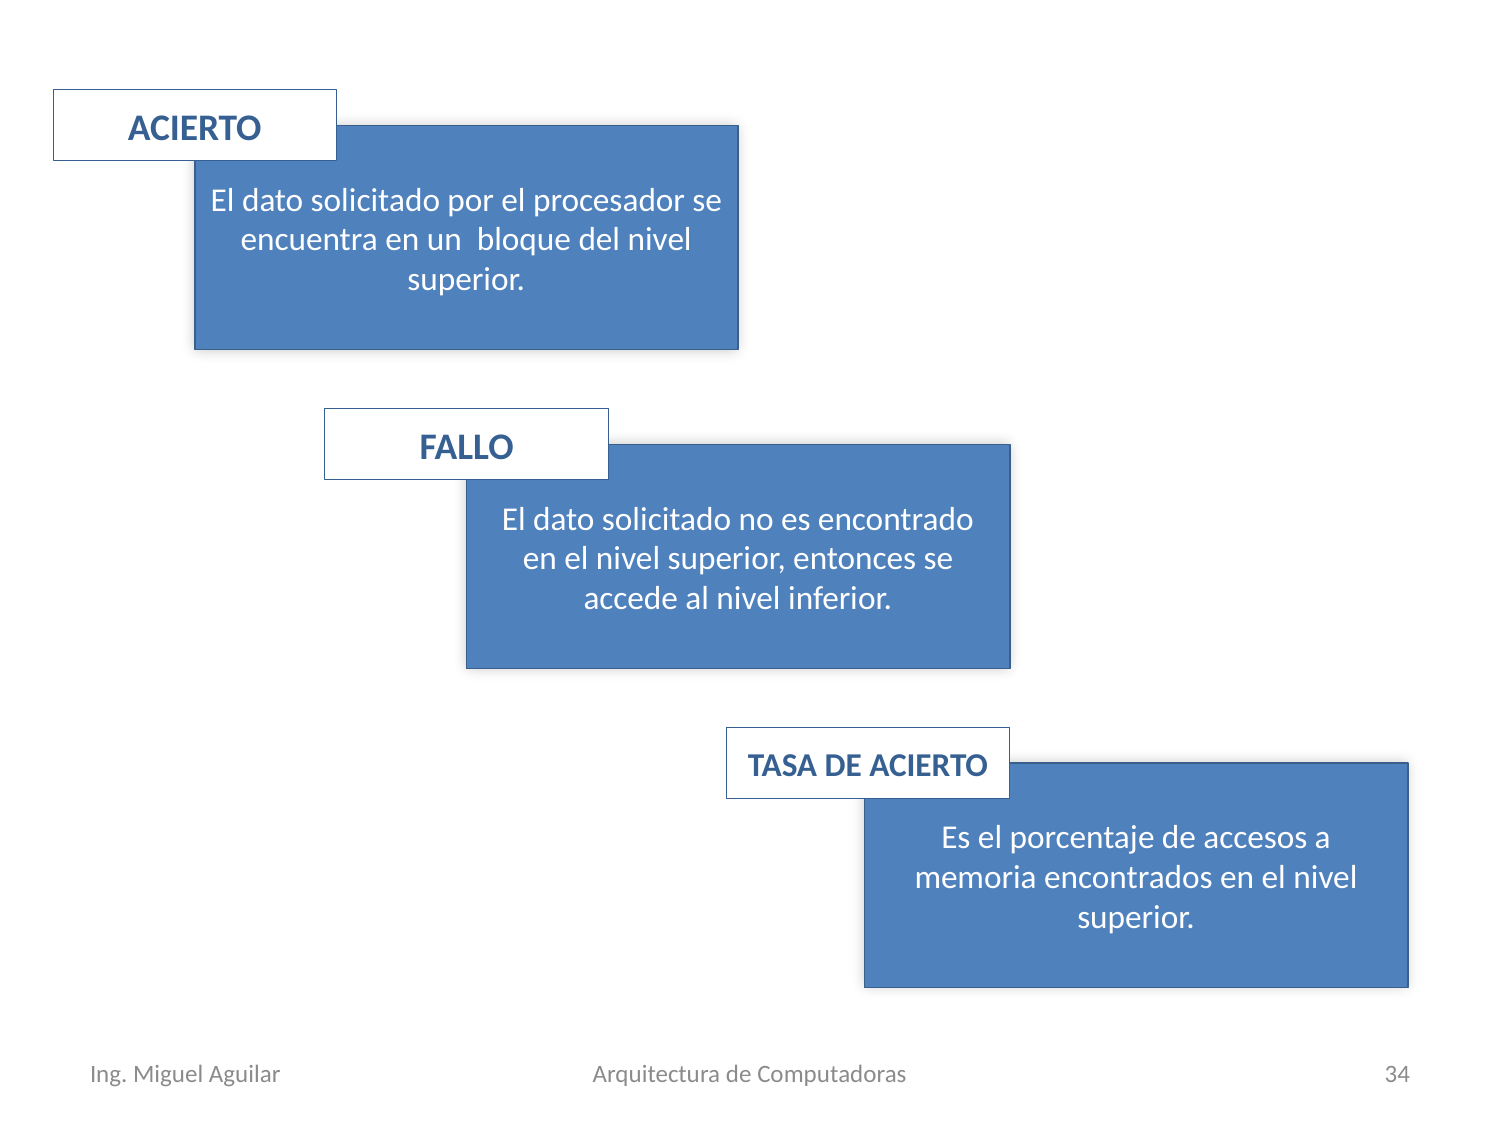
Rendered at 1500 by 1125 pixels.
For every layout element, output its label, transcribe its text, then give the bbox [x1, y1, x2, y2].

text_box El dato solicitado por el procesador se encuentra en un bloque del nivel superior. [193, 123, 740, 352]
slide_number 34 [1074, 1042, 1425, 1103]
text_box El dato solicitado no es encontrado en el nivel superior, entonces se accede al nivel inferior. [464, 442, 1012, 671]
text_box FALLO [323, 407, 610, 482]
slide_number Ing. Miguel Aguilar [75, 1042, 425, 1103]
text_box Es el porcentaje de accesos a memoria encontrados en el nivel superior. [862, 761, 1410, 990]
footer Arquitectura de Computadoras [512, 1042, 988, 1103]
text_box TASA DE ACIERTO [724, 726, 1012, 801]
text_box ACIERTO [51, 88, 339, 163]
